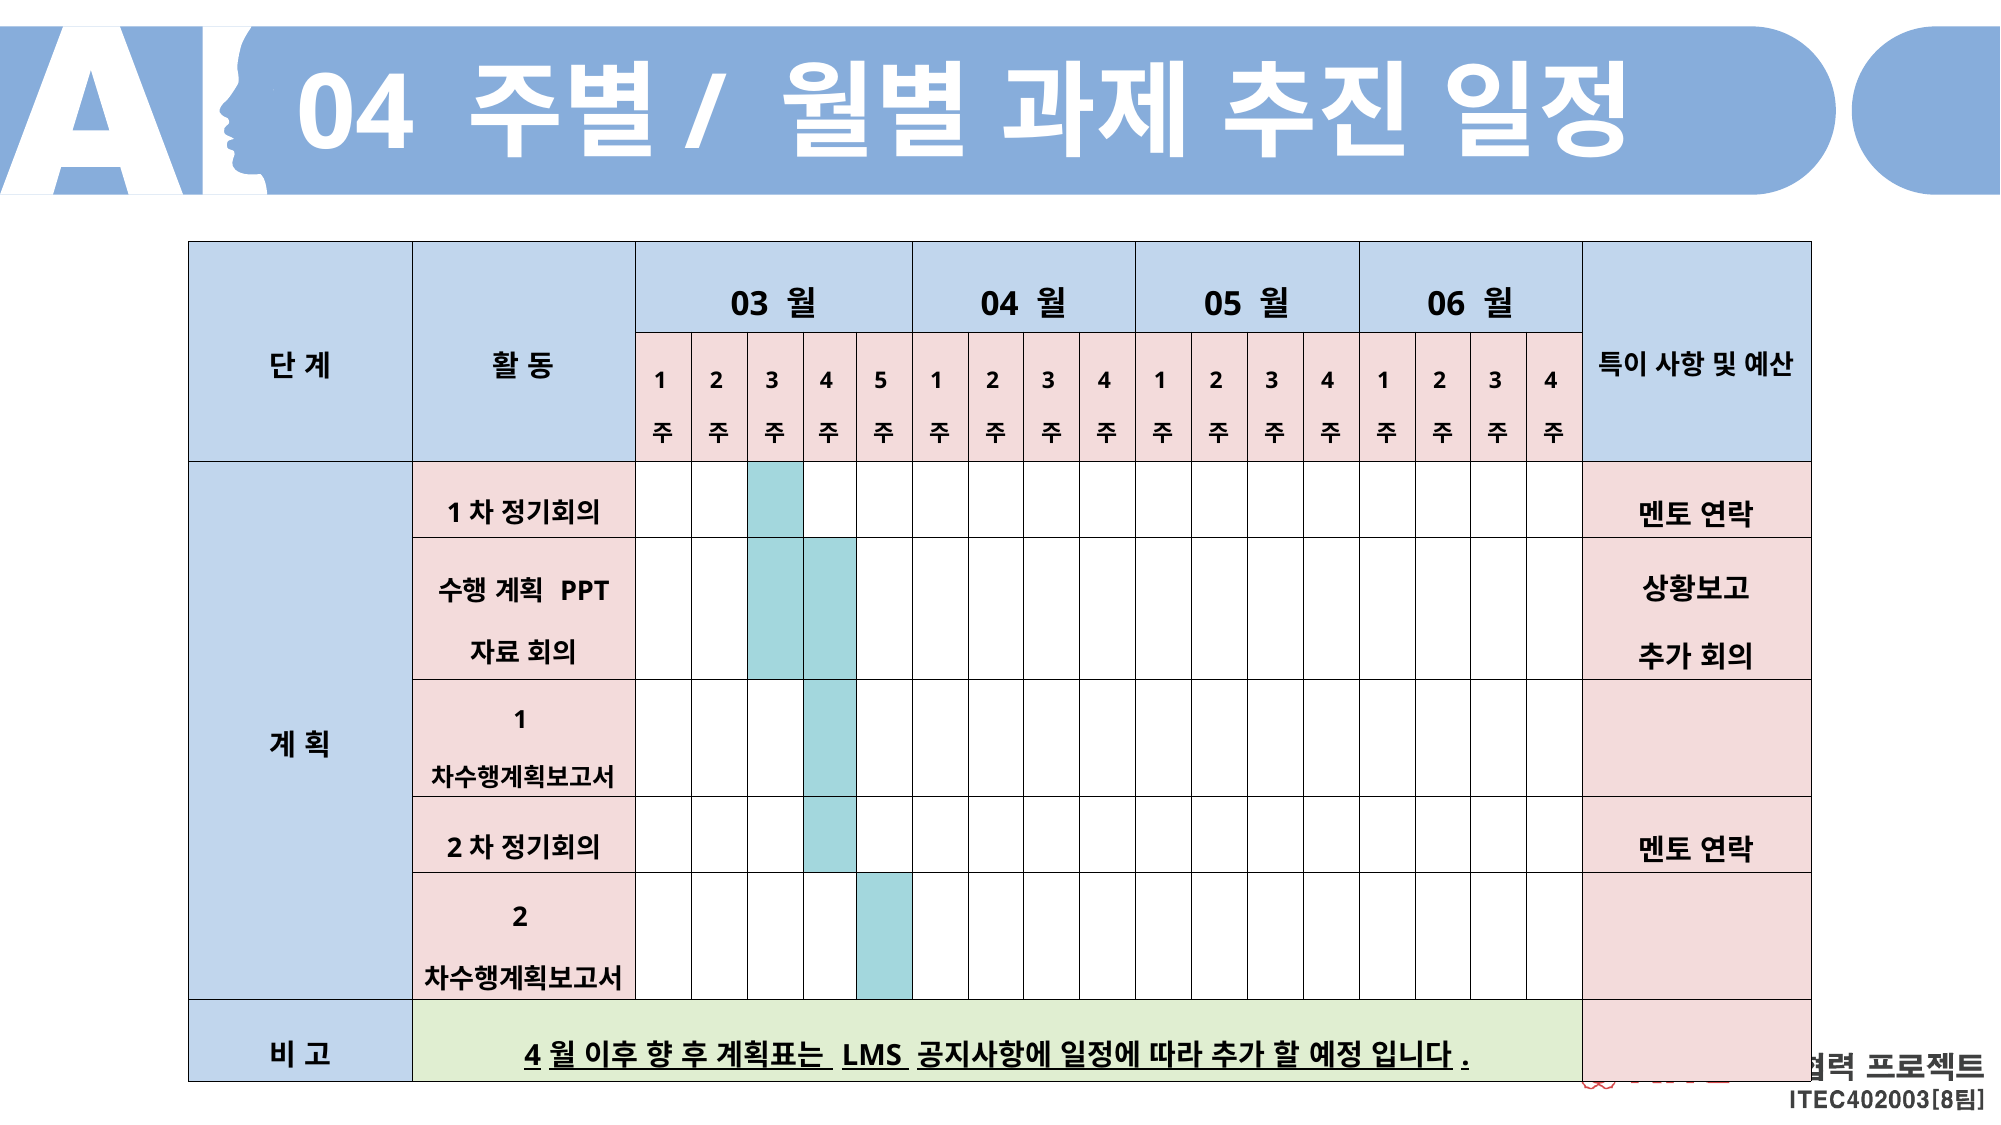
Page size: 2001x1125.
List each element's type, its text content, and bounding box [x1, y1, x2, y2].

picture [1570, 1042, 1992, 1124]
table_cell 4주 [1304, 333, 1359, 461]
table_cell [636, 538, 691, 679]
table_cell [913, 797, 968, 872]
table_cell [1024, 797, 1079, 872]
table_cell [692, 680, 747, 796]
table_cell [748, 873, 803, 999]
table_cell [1471, 462, 1526, 537]
table_cell [1304, 797, 1359, 872]
table_cell [969, 680, 1023, 796]
table_cell 1차 정기회의 [413, 462, 635, 537]
table_cell [1527, 462, 1582, 537]
table_cell [913, 873, 968, 999]
table_cell 수행 계획 PPT 자료 회의 [413, 538, 635, 679]
table_cell [1080, 873, 1135, 999]
table_cell [1527, 797, 1582, 872]
table_cell [1024, 680, 1079, 796]
table_cell 2주 [1416, 333, 1470, 461]
table_cell [804, 873, 856, 999]
table_cell 3주 [748, 333, 803, 461]
table_cell 3주 [1471, 333, 1526, 461]
table_cell [913, 538, 968, 679]
table_cell [1416, 538, 1470, 679]
table_cell 멘토 연락 [1583, 797, 1811, 872]
table_cell [1136, 538, 1191, 679]
table_cell [1416, 462, 1470, 537]
table_cell [1136, 680, 1191, 796]
table_cell [692, 797, 747, 872]
table_cell [1527, 538, 1582, 679]
table_cell [1080, 797, 1135, 872]
table_cell [1024, 538, 1079, 679]
table_cell [1471, 538, 1526, 679]
table_cell [1304, 538, 1359, 679]
table_cell 2주 [1192, 333, 1247, 461]
table_cell 4주 [1080, 333, 1135, 461]
table_cell [1304, 873, 1359, 999]
table_cell [748, 797, 803, 872]
table_cell [692, 538, 747, 679]
table_cell 4월 이후 향 후 계획표는 LMS 공지사항에 일정에 따라 추가 할 예정 입니다. [413, 1000, 1582, 1081]
table_cell [1360, 873, 1415, 999]
table_cell [636, 797, 691, 872]
table_cell [1248, 538, 1303, 679]
table_cell 1주 [913, 333, 968, 461]
table_cell [1583, 873, 1811, 999]
table_header 06 월 [1360, 242, 1582, 332]
table_cell [1583, 680, 1811, 796]
table_cell [969, 873, 1023, 999]
table_cell [748, 462, 803, 537]
table_cell [1360, 680, 1415, 796]
table_cell 3주 [1024, 333, 1079, 461]
table_cell 2차수행계획보고서 [413, 873, 635, 999]
table_header 03 월 [636, 242, 912, 332]
list 04 주별/ 월별 과제 추진 일정 [281, 55, 1886, 175]
table_cell [636, 873, 691, 999]
table_cell [1080, 538, 1135, 679]
table_header 05 월 [1136, 242, 1359, 332]
table_cell [1527, 873, 1582, 999]
table_cell [1192, 797, 1247, 872]
table_cell [1527, 680, 1582, 796]
table_cell 2주 [969, 333, 1023, 461]
table_cell [857, 680, 912, 796]
table_cell [1136, 462, 1191, 537]
table_cell [1192, 538, 1247, 679]
table_cell 상황보고 추가 회의 [1583, 538, 1811, 679]
table_cell [636, 680, 691, 796]
table_cell [804, 797, 856, 872]
table_cell 4주 [804, 333, 856, 461]
table_cell 1주 [1136, 333, 1191, 461]
table_cell [1471, 873, 1526, 999]
table_cell [857, 538, 912, 679]
table_cell [692, 873, 747, 999]
table_cell [969, 462, 1023, 537]
table_cell 2주 [692, 333, 747, 461]
table_cell 3주 [1248, 333, 1303, 461]
table_cell 비 고 [189, 1000, 412, 1081]
table_cell [692, 462, 747, 537]
table_cell [1360, 797, 1415, 872]
table_cell [1360, 538, 1415, 679]
table_header 04 월 [913, 242, 1135, 332]
table_cell [1248, 462, 1303, 537]
table_cell [1080, 462, 1135, 537]
table_cell [1192, 462, 1247, 537]
table_cell 2차 정기회의 [413, 797, 635, 872]
table_cell [1192, 680, 1247, 796]
table_cell [804, 538, 856, 679]
table_header 단 계 [189, 242, 412, 461]
table_cell [1248, 873, 1303, 999]
table_cell [1360, 462, 1415, 537]
table_cell [1080, 680, 1135, 796]
table_cell [1024, 873, 1079, 999]
table_cell 4주 [1527, 333, 1582, 461]
table_cell 계 획 [189, 462, 412, 999]
table_cell [1192, 873, 1247, 999]
table_cell 멘토 연락 [1583, 462, 1811, 537]
table_cell 1주 [1360, 333, 1415, 461]
table_cell [1416, 797, 1470, 872]
table_cell [1471, 797, 1526, 872]
table_cell [1136, 873, 1191, 999]
table_header 활 동 [413, 242, 635, 461]
table_cell [857, 873, 912, 999]
table_cell [636, 462, 691, 537]
table_cell [1248, 680, 1303, 796]
table_cell [969, 538, 1023, 679]
table_cell [969, 797, 1023, 872]
table_cell [857, 797, 912, 872]
table_cell [913, 462, 968, 537]
table_cell [1136, 797, 1191, 872]
table_cell [1304, 680, 1359, 796]
table_cell [857, 462, 912, 537]
table_cell [1416, 680, 1470, 796]
table_cell 1주 [636, 333, 691, 461]
table_cell [1248, 797, 1303, 872]
table_cell [804, 680, 856, 796]
table_header 특이 사항 및 예산 [1583, 242, 1811, 461]
table_cell [804, 462, 856, 537]
table_cell [748, 538, 803, 679]
table_cell 1차수행계획보고서 [413, 680, 635, 796]
table_cell 5주 [857, 333, 912, 461]
table_cell [1024, 462, 1079, 537]
table_cell [913, 680, 968, 796]
table_cell [1583, 1000, 1811, 1042]
table_cell [1471, 680, 1526, 796]
table_cell [1304, 462, 1359, 537]
table_cell [748, 680, 803, 796]
table_cell [1416, 873, 1470, 999]
